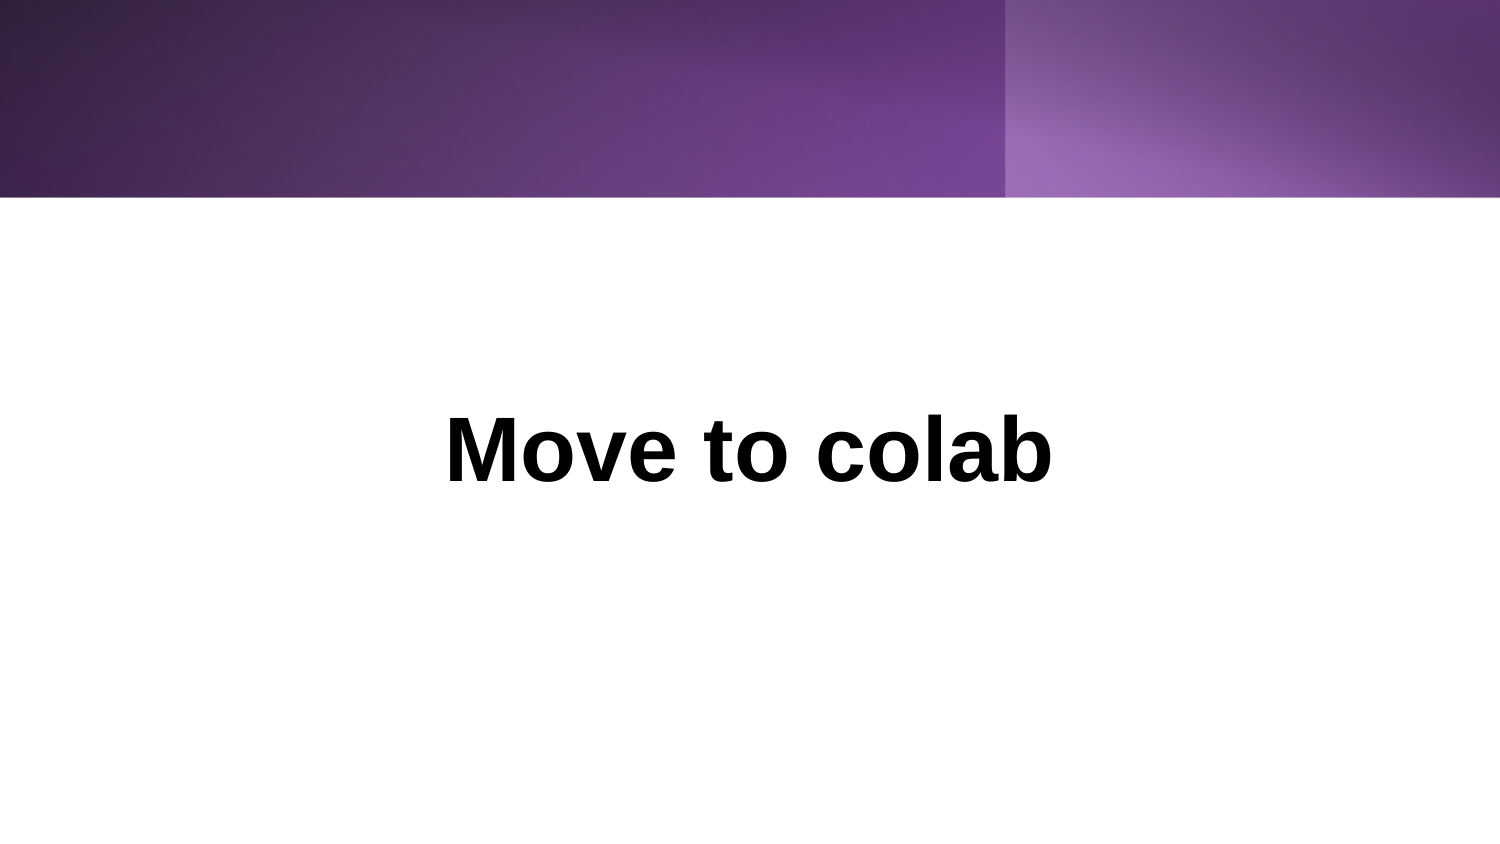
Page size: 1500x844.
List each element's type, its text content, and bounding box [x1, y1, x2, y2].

title Move to colab [103, 370, 1397, 534]
picture [0, 0, 1500, 199]
